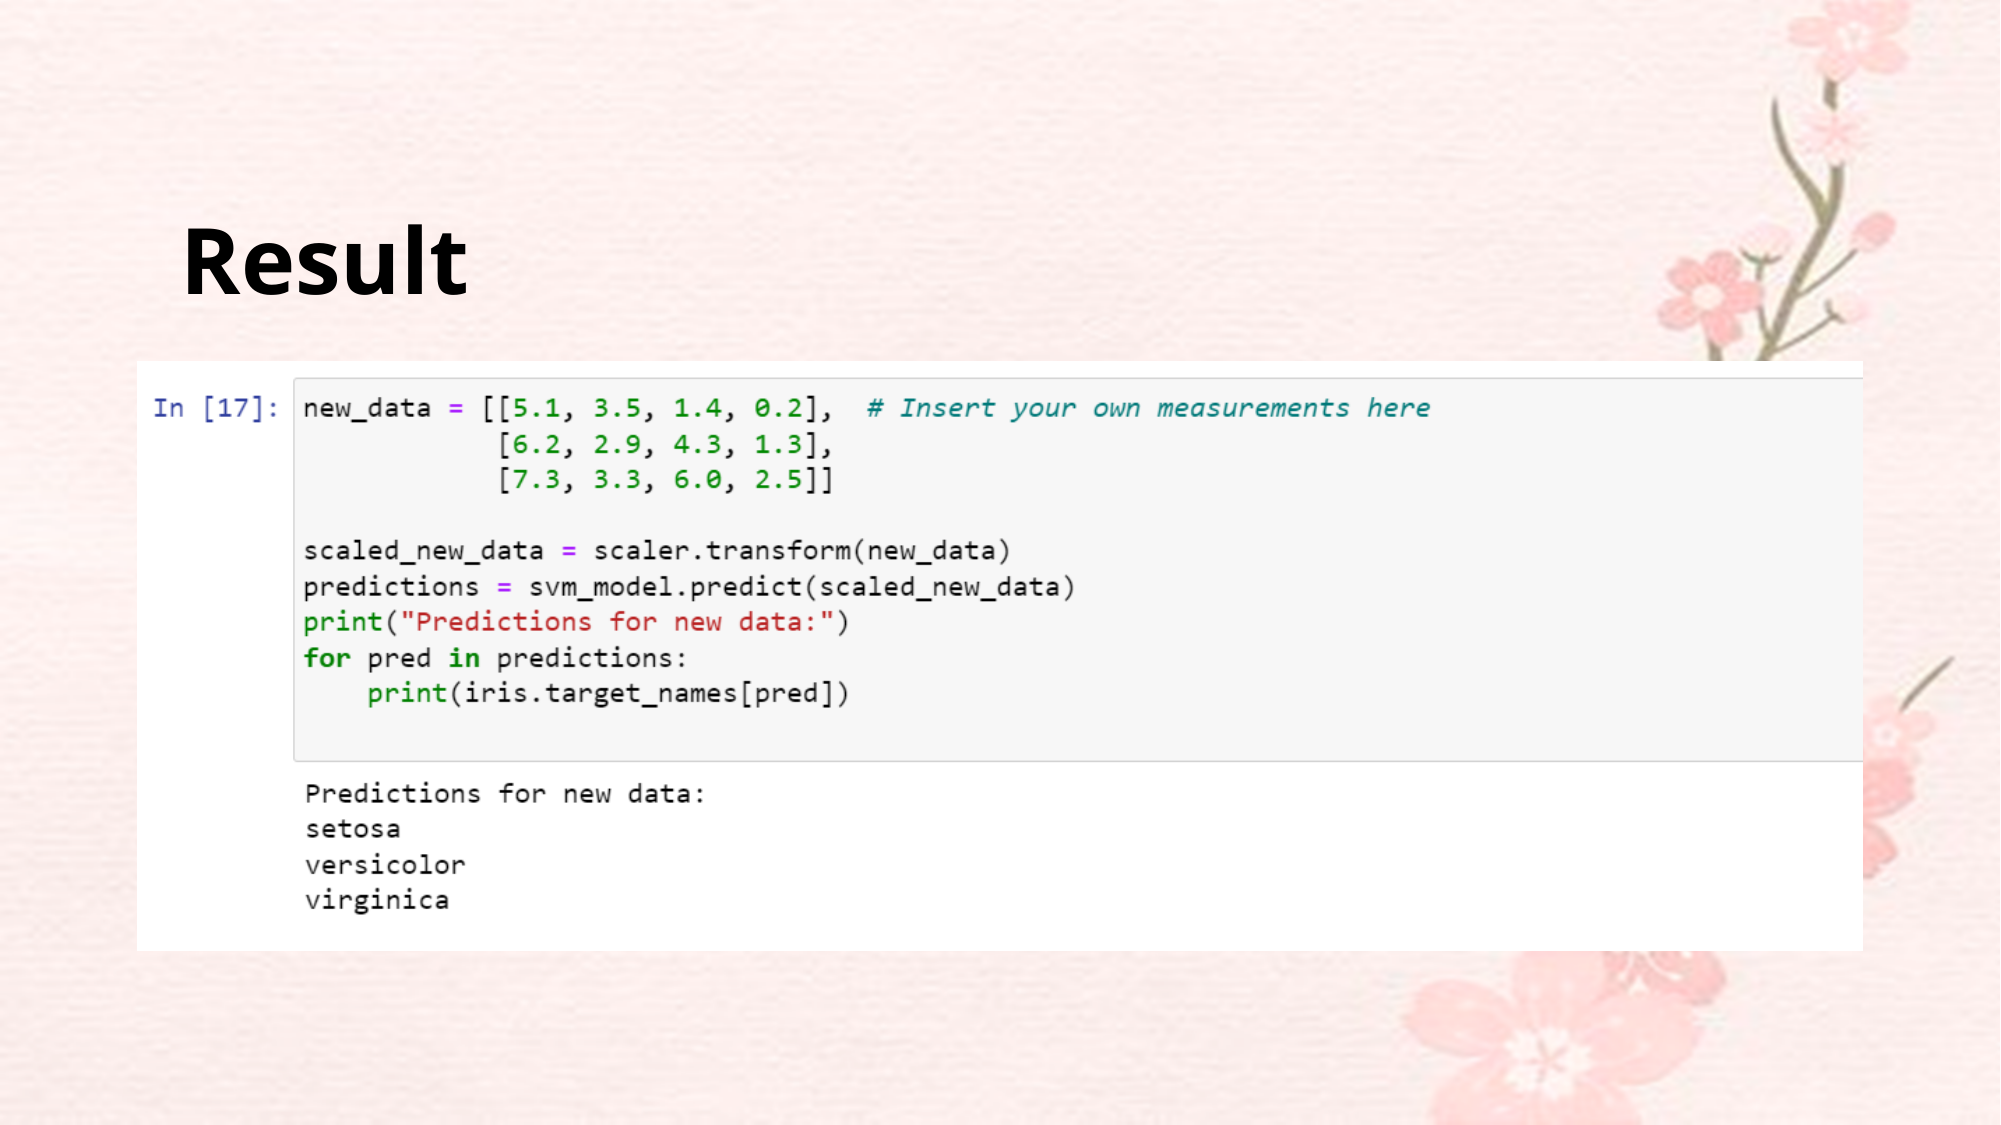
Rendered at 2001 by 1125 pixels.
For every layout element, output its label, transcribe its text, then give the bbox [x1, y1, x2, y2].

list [137, 361, 1863, 951]
title Result [165, 156, 1891, 374]
